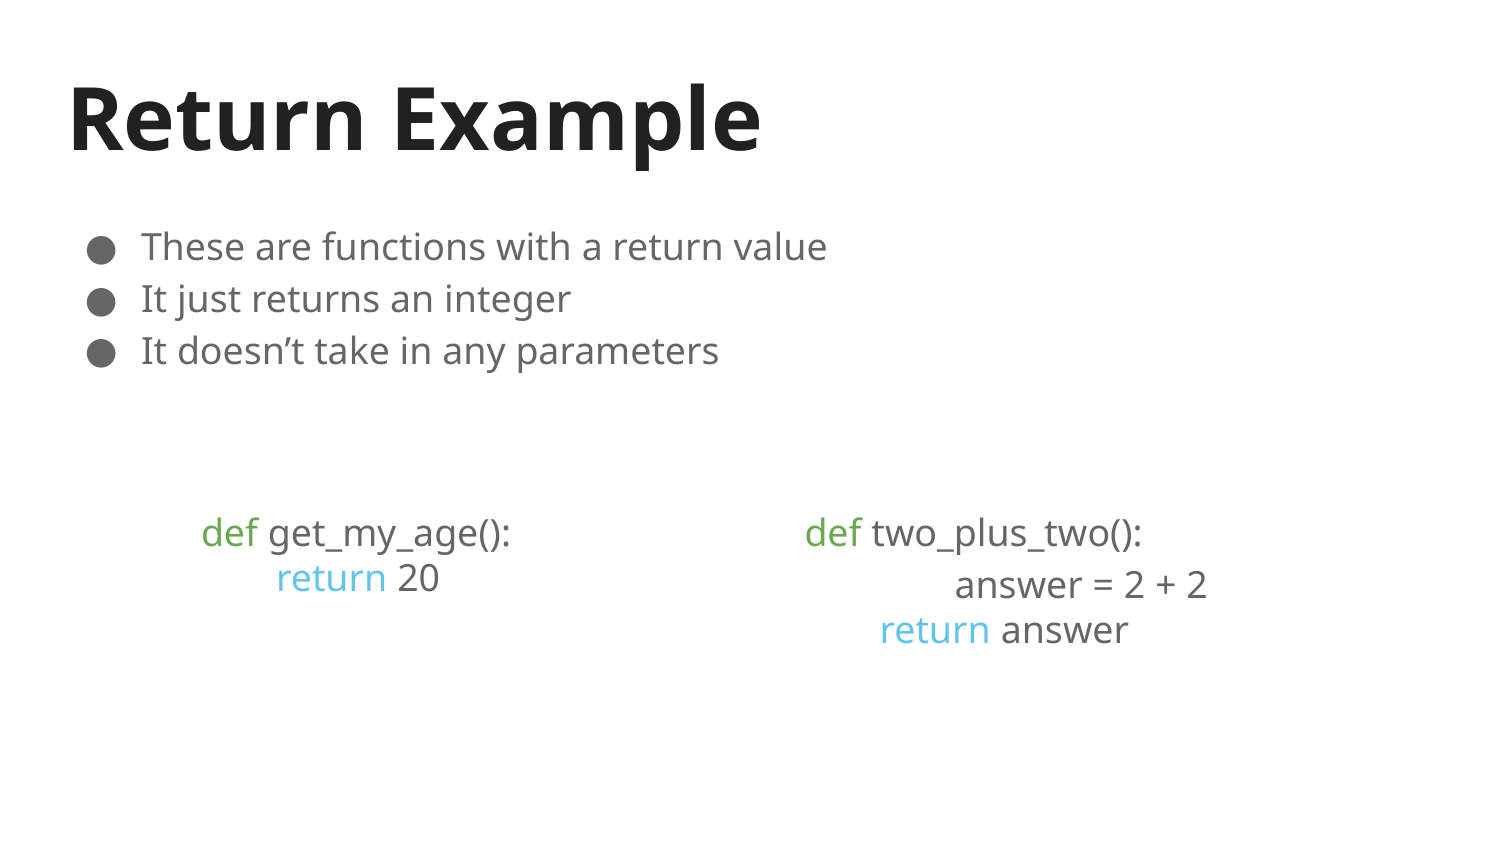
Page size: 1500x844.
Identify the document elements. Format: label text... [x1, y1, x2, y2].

list These are functions with a return value It just returns an integer It doesn’t take in any parameters [51, 201, 1449, 428]
text_box def get_my_age(): return 20 [110, 487, 682, 673]
title Return Example [51, 48, 1449, 180]
text_box def two_plus_two(): answer = 2 + 2 return answer [714, 487, 1286, 737]
